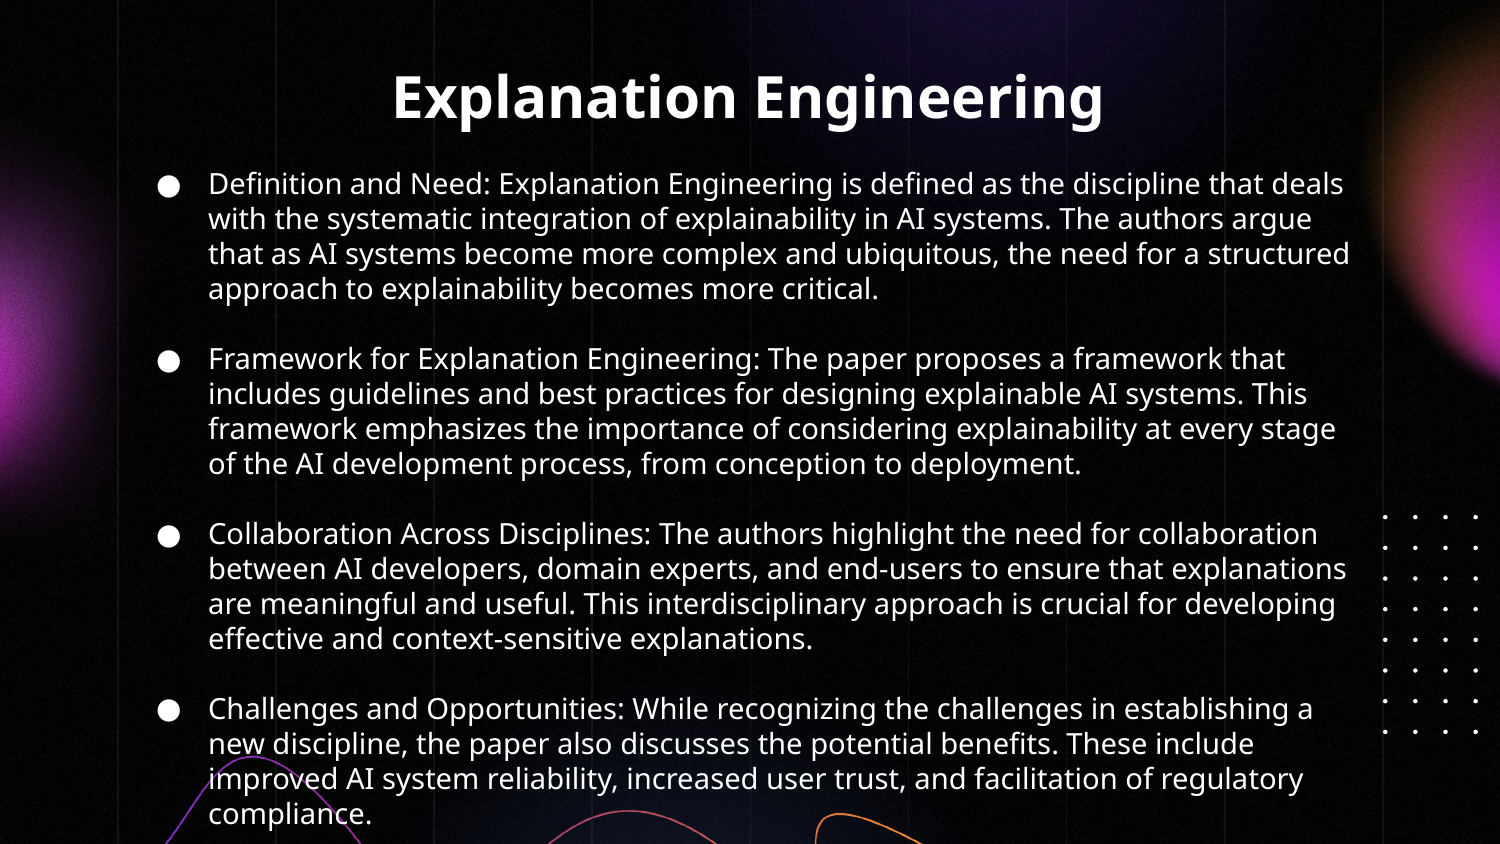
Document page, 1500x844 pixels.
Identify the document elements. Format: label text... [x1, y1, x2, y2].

text_box Explanation Engineering [185, 45, 1312, 166]
picture [0, 0, 1500, 844]
title Definition and Need: Explanation Engineering is defined as the discipline that deals with the systematic integration of explainability in AI systems. The authors argue that as AI systems become more complex and ubiquitous, the need for a structured approach to explainability becomes more critical. Framework for Explanation Engineering: The paper proposes a framework that includes guidelines and best practices for designing explainable AI systems. This framework emphasizes the importance of considering explainability at every stage of the AI development process, from conception to deployment. Collaboration Across Disciplines: The authors highlight the need for collaboration between AI developers, domain experts, and end-users to ensure that explanations are meaningful and useful. This interdisciplinary approach is crucial for developing effective and context-sensitive explanations. Challenges and Opportunities: While recognizing the challenges in establishing a new discipline, the paper also discusses the potential benefits. These include improved AI system reliability, increased user trust, and facilitation of regulatory compliance. [118, 150, 1382, 821]
